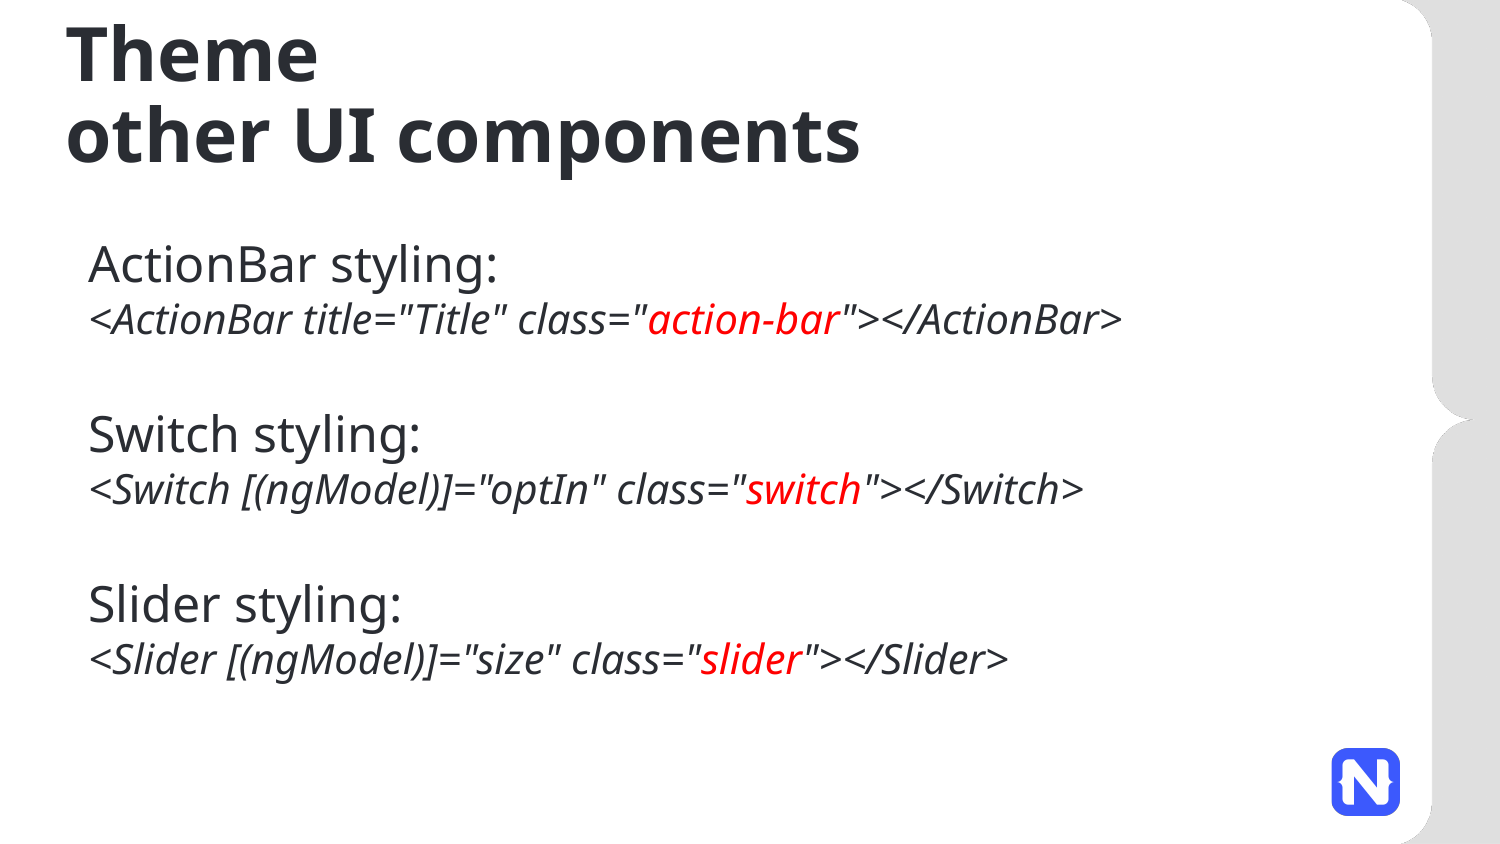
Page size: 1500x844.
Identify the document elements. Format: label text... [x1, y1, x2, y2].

picture [1331, 0, 1500, 844]
list ActionBar styling: <ActionBar title="Title" class="action-bar"></ActionBar> Switch styling: <Switch [(ngModel)]="optIn" class="switch"></Switch> Slider styling: <Slider [(ngModel)]="size" class="slider"></Slider> [53, 221, 1449, 658]
title Theme other UI components [53, 64, 1449, 132]
